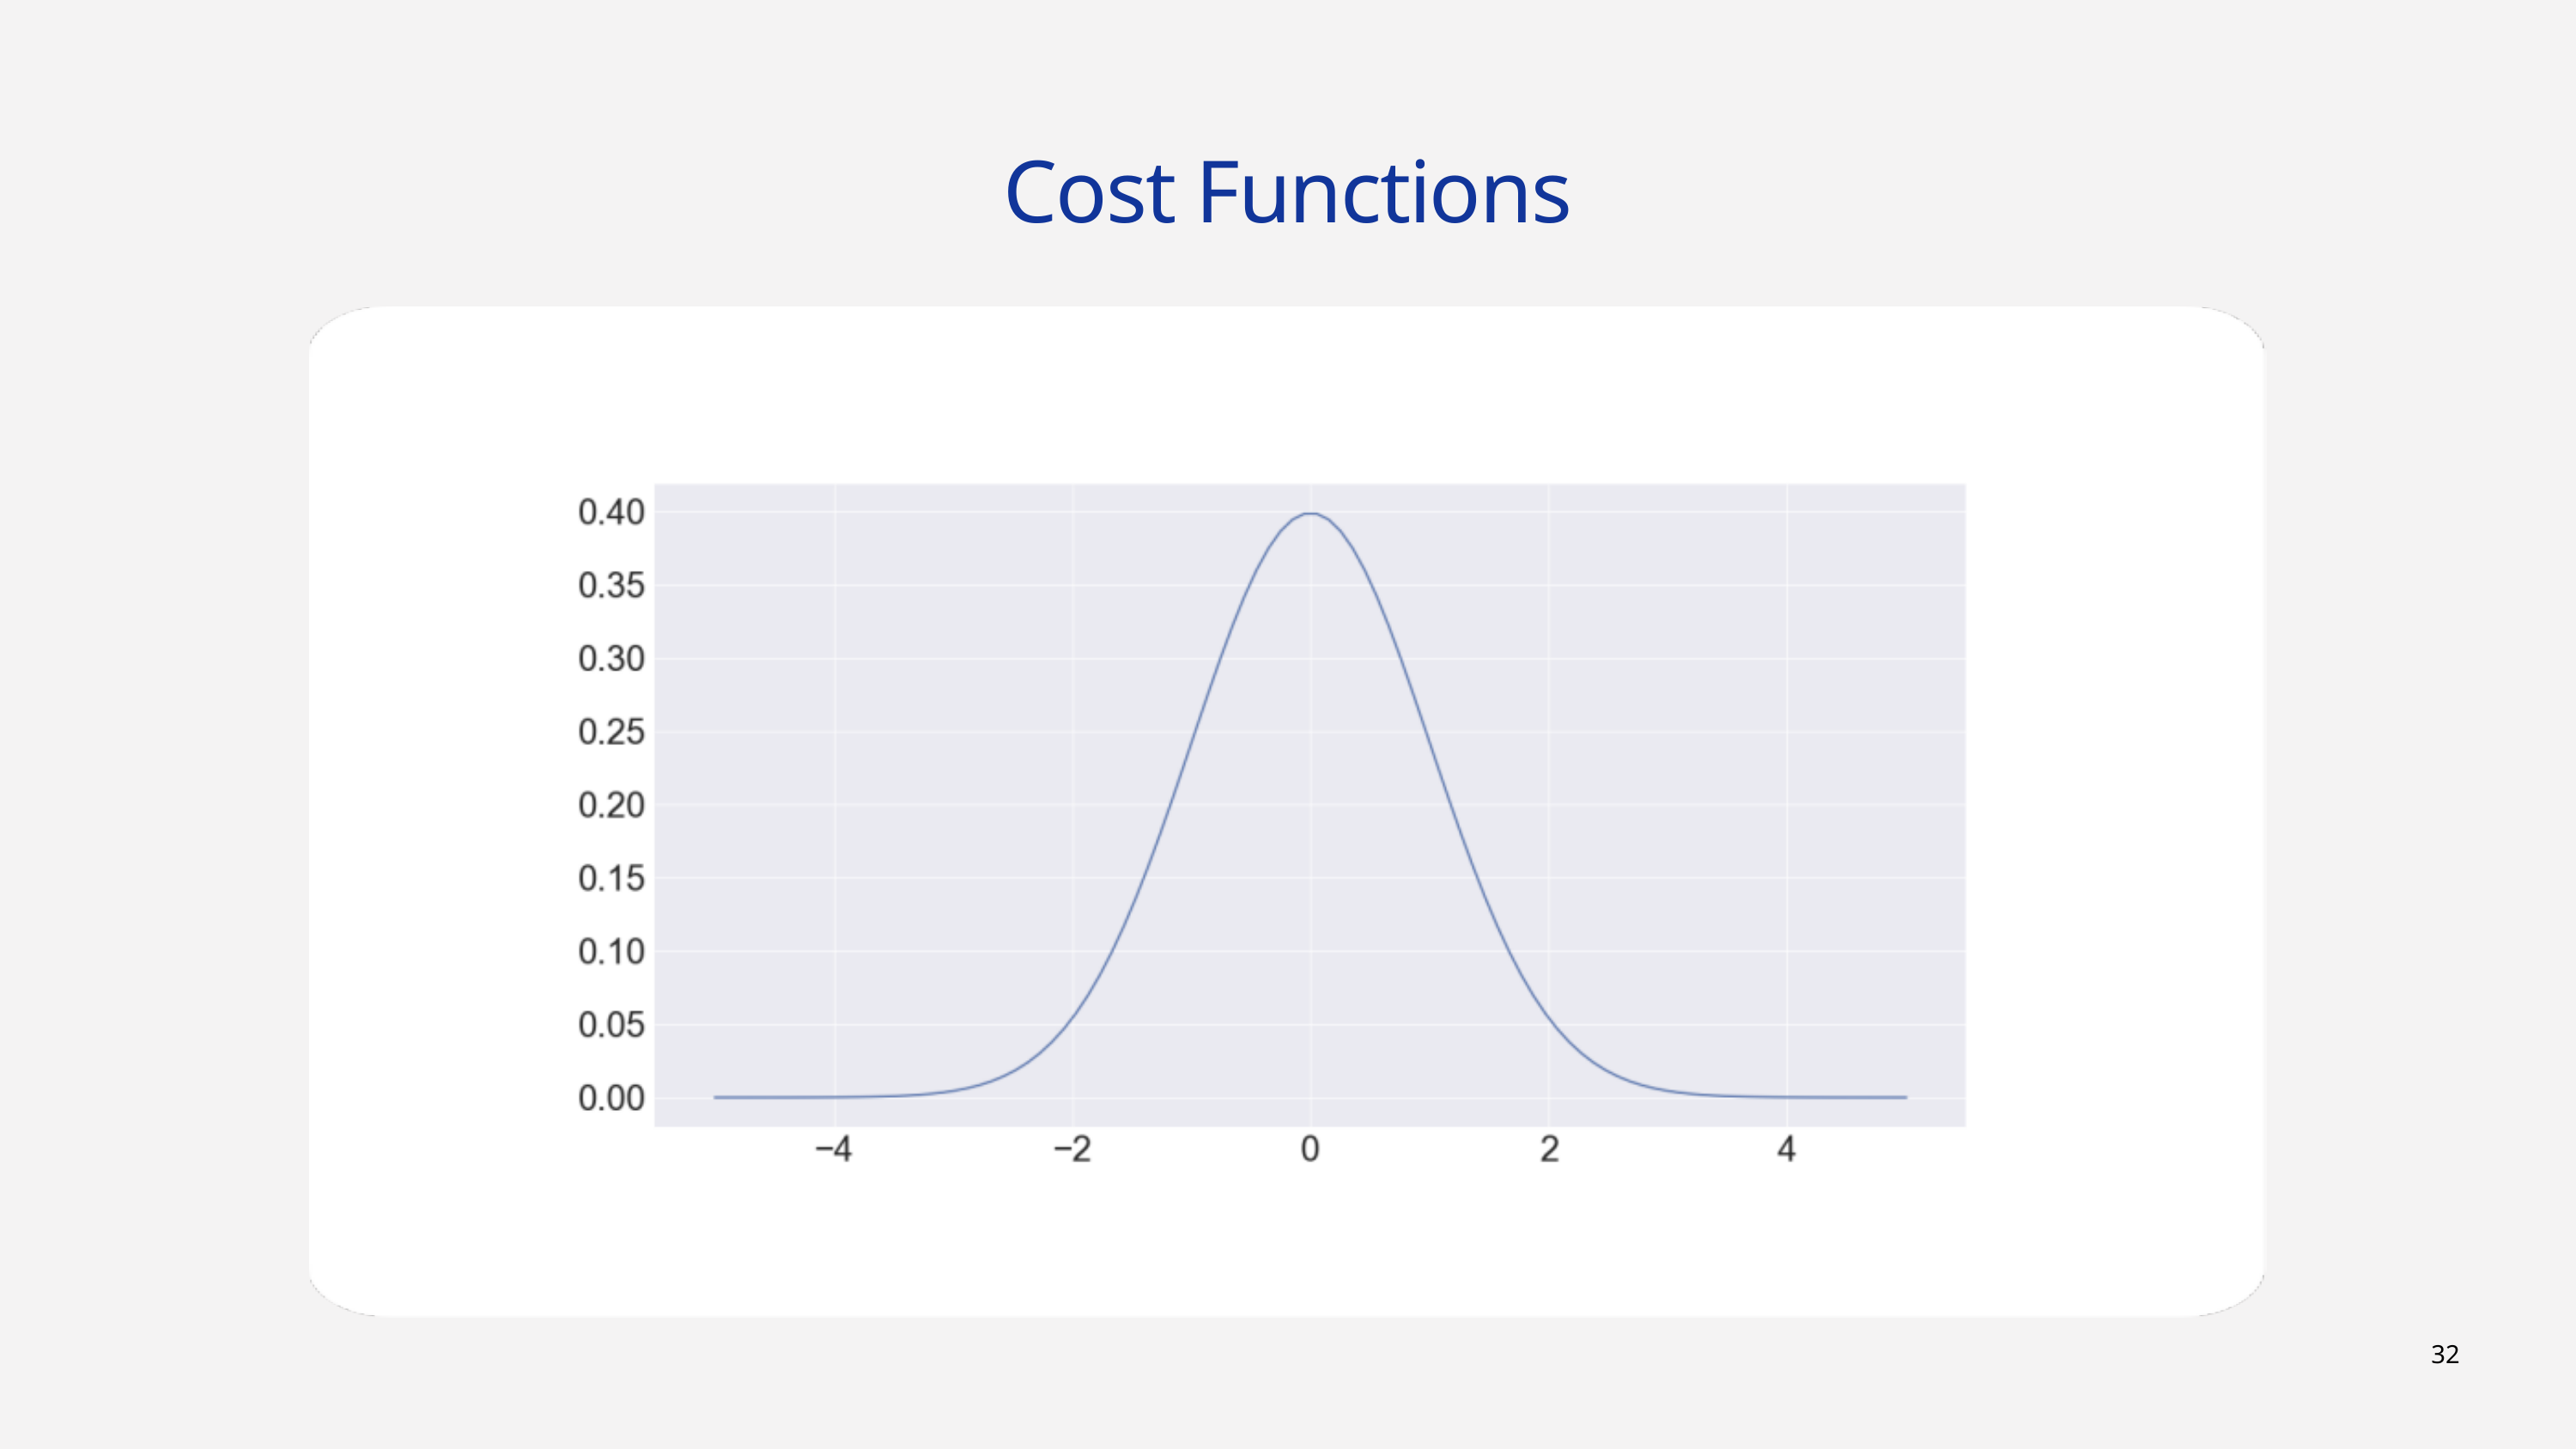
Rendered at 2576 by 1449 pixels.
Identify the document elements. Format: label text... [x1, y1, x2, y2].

text_box 32 [2385, 1331, 2473, 1375]
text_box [309, 306, 2267, 1318]
picture [441, 476, 2024, 1278]
text_box Cost Functions [309, 130, 2267, 246]
